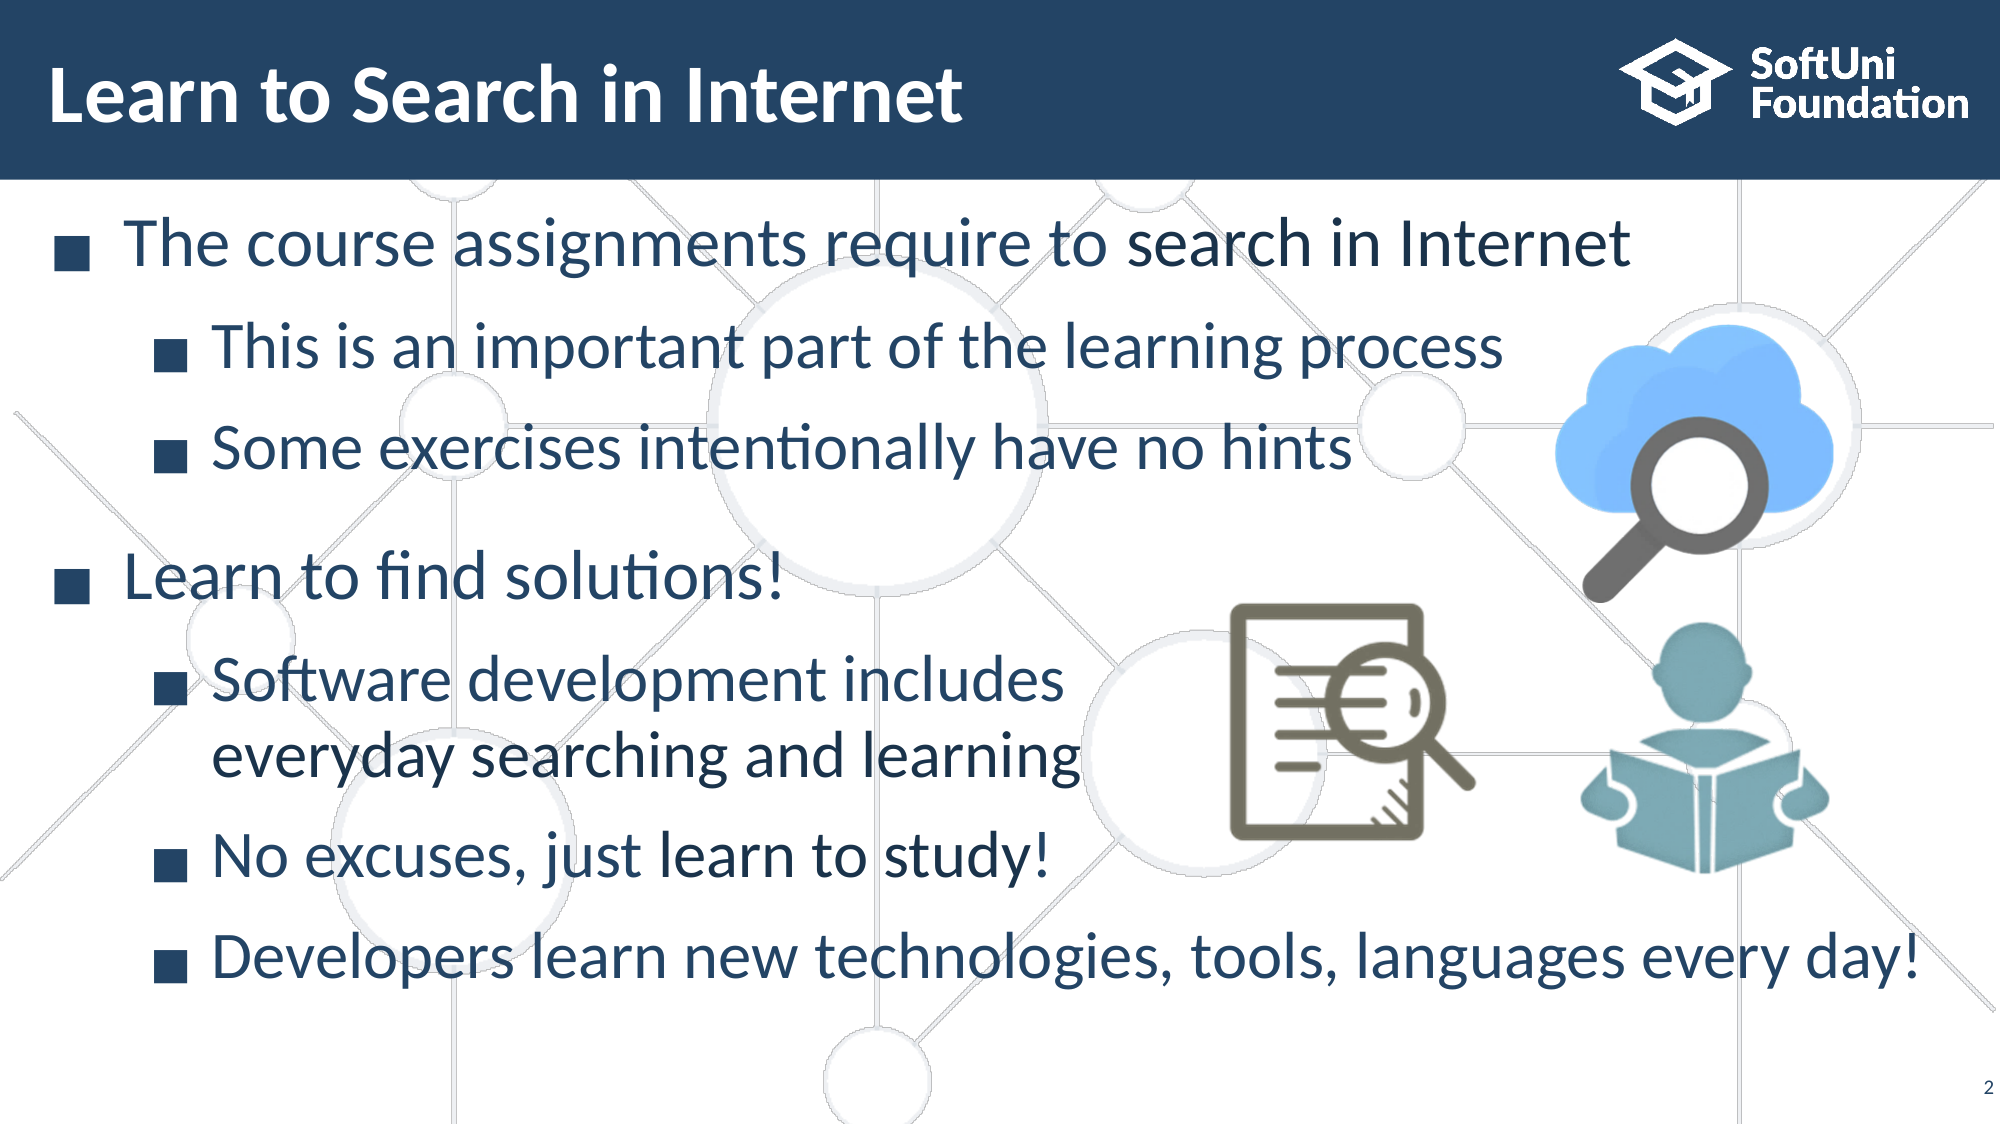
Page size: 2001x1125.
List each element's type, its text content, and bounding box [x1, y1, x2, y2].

picture [1618, 38, 1968, 126]
slide_number ‹#› [1929, 1070, 2000, 1103]
title Learn to Search in Internet [31, 16, 1591, 162]
list The course assignments require to search in Internet This is an important part of the learning process Some exercises intentionally have no hints Learn to find solutions! Software development includes everyday searching and learning No excuses, just learn to study! Developers learn new technologies, tools, languages every day! [31, 196, 1970, 1050]
picture [0, 180, 2000, 1124]
